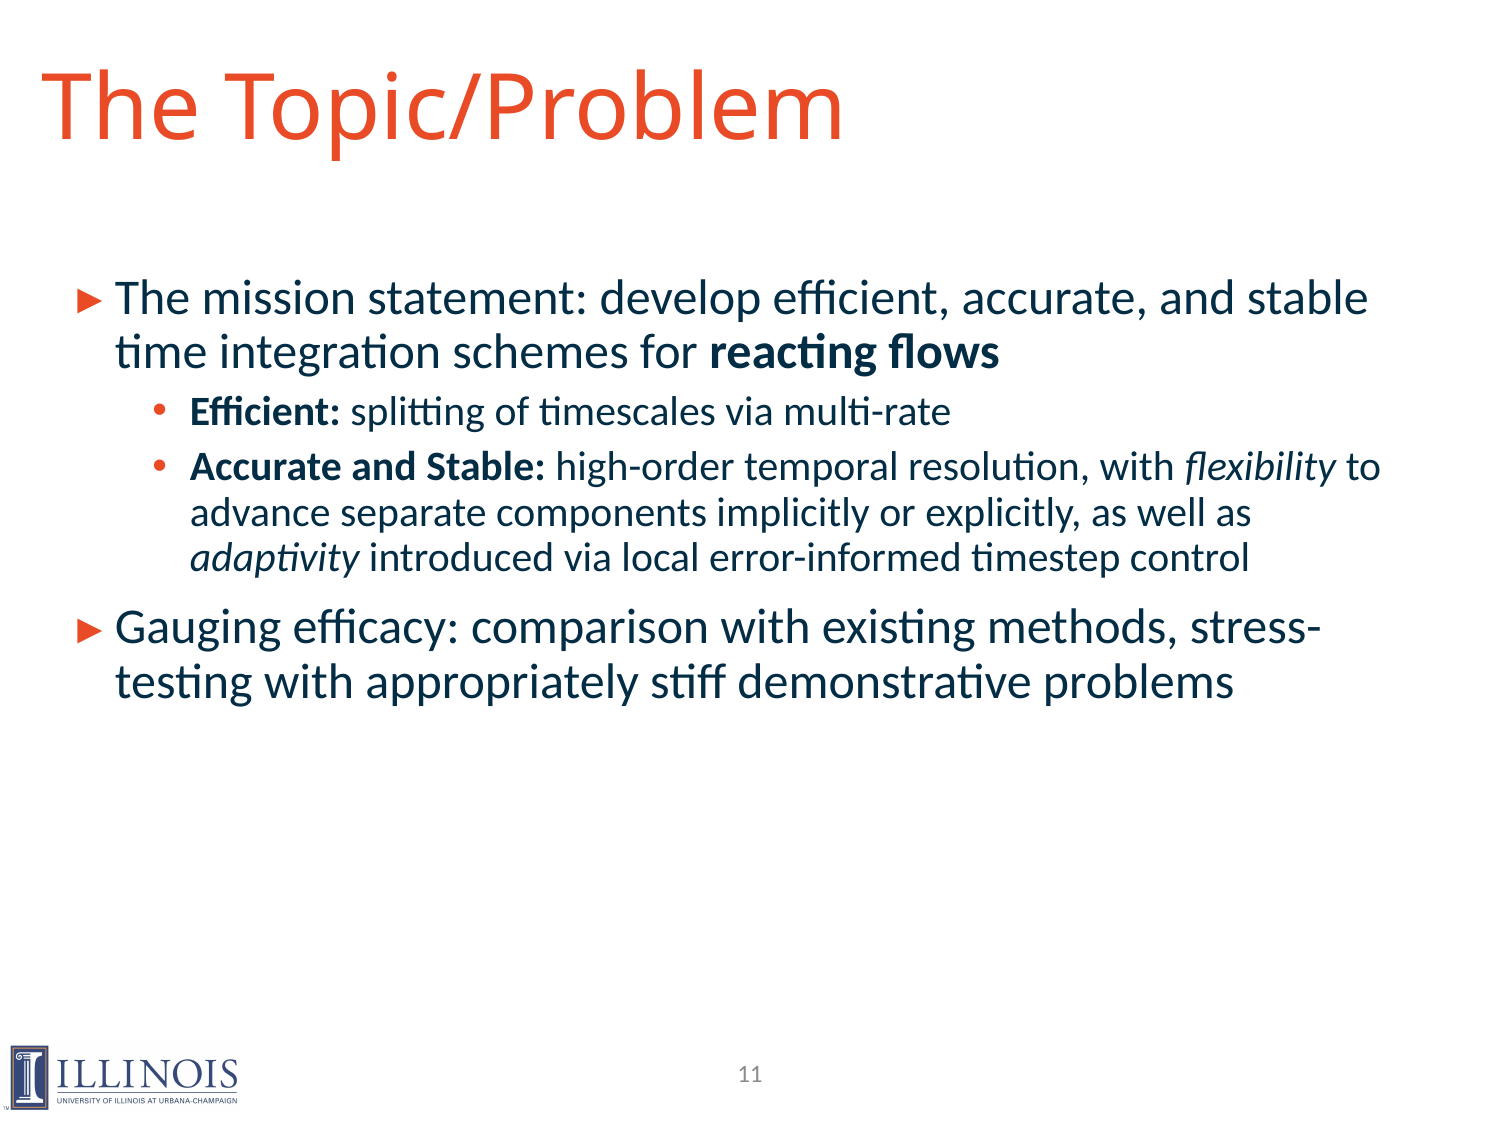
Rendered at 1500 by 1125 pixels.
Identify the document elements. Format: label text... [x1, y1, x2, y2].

picture [0, 1042, 241, 1113]
slide_number 11 [718, 1042, 782, 1103]
title The Topic/Problem [26, 36, 1438, 183]
text_box The mission statement: develop efficient, accurate, and stable time integration schemes for reacting flows Efficient: splitting of timescales via multi-rate Accurate and Stable: high-order temporal resolution, with flexibility to advance separate components implicitly or explicitly, as well as adaptivity introduced via local error-informed timestep control Gauging efficacy: comparison with existing methods, stress-testing with appropriately stiff demonstrative problems [62, 182, 1407, 1016]
